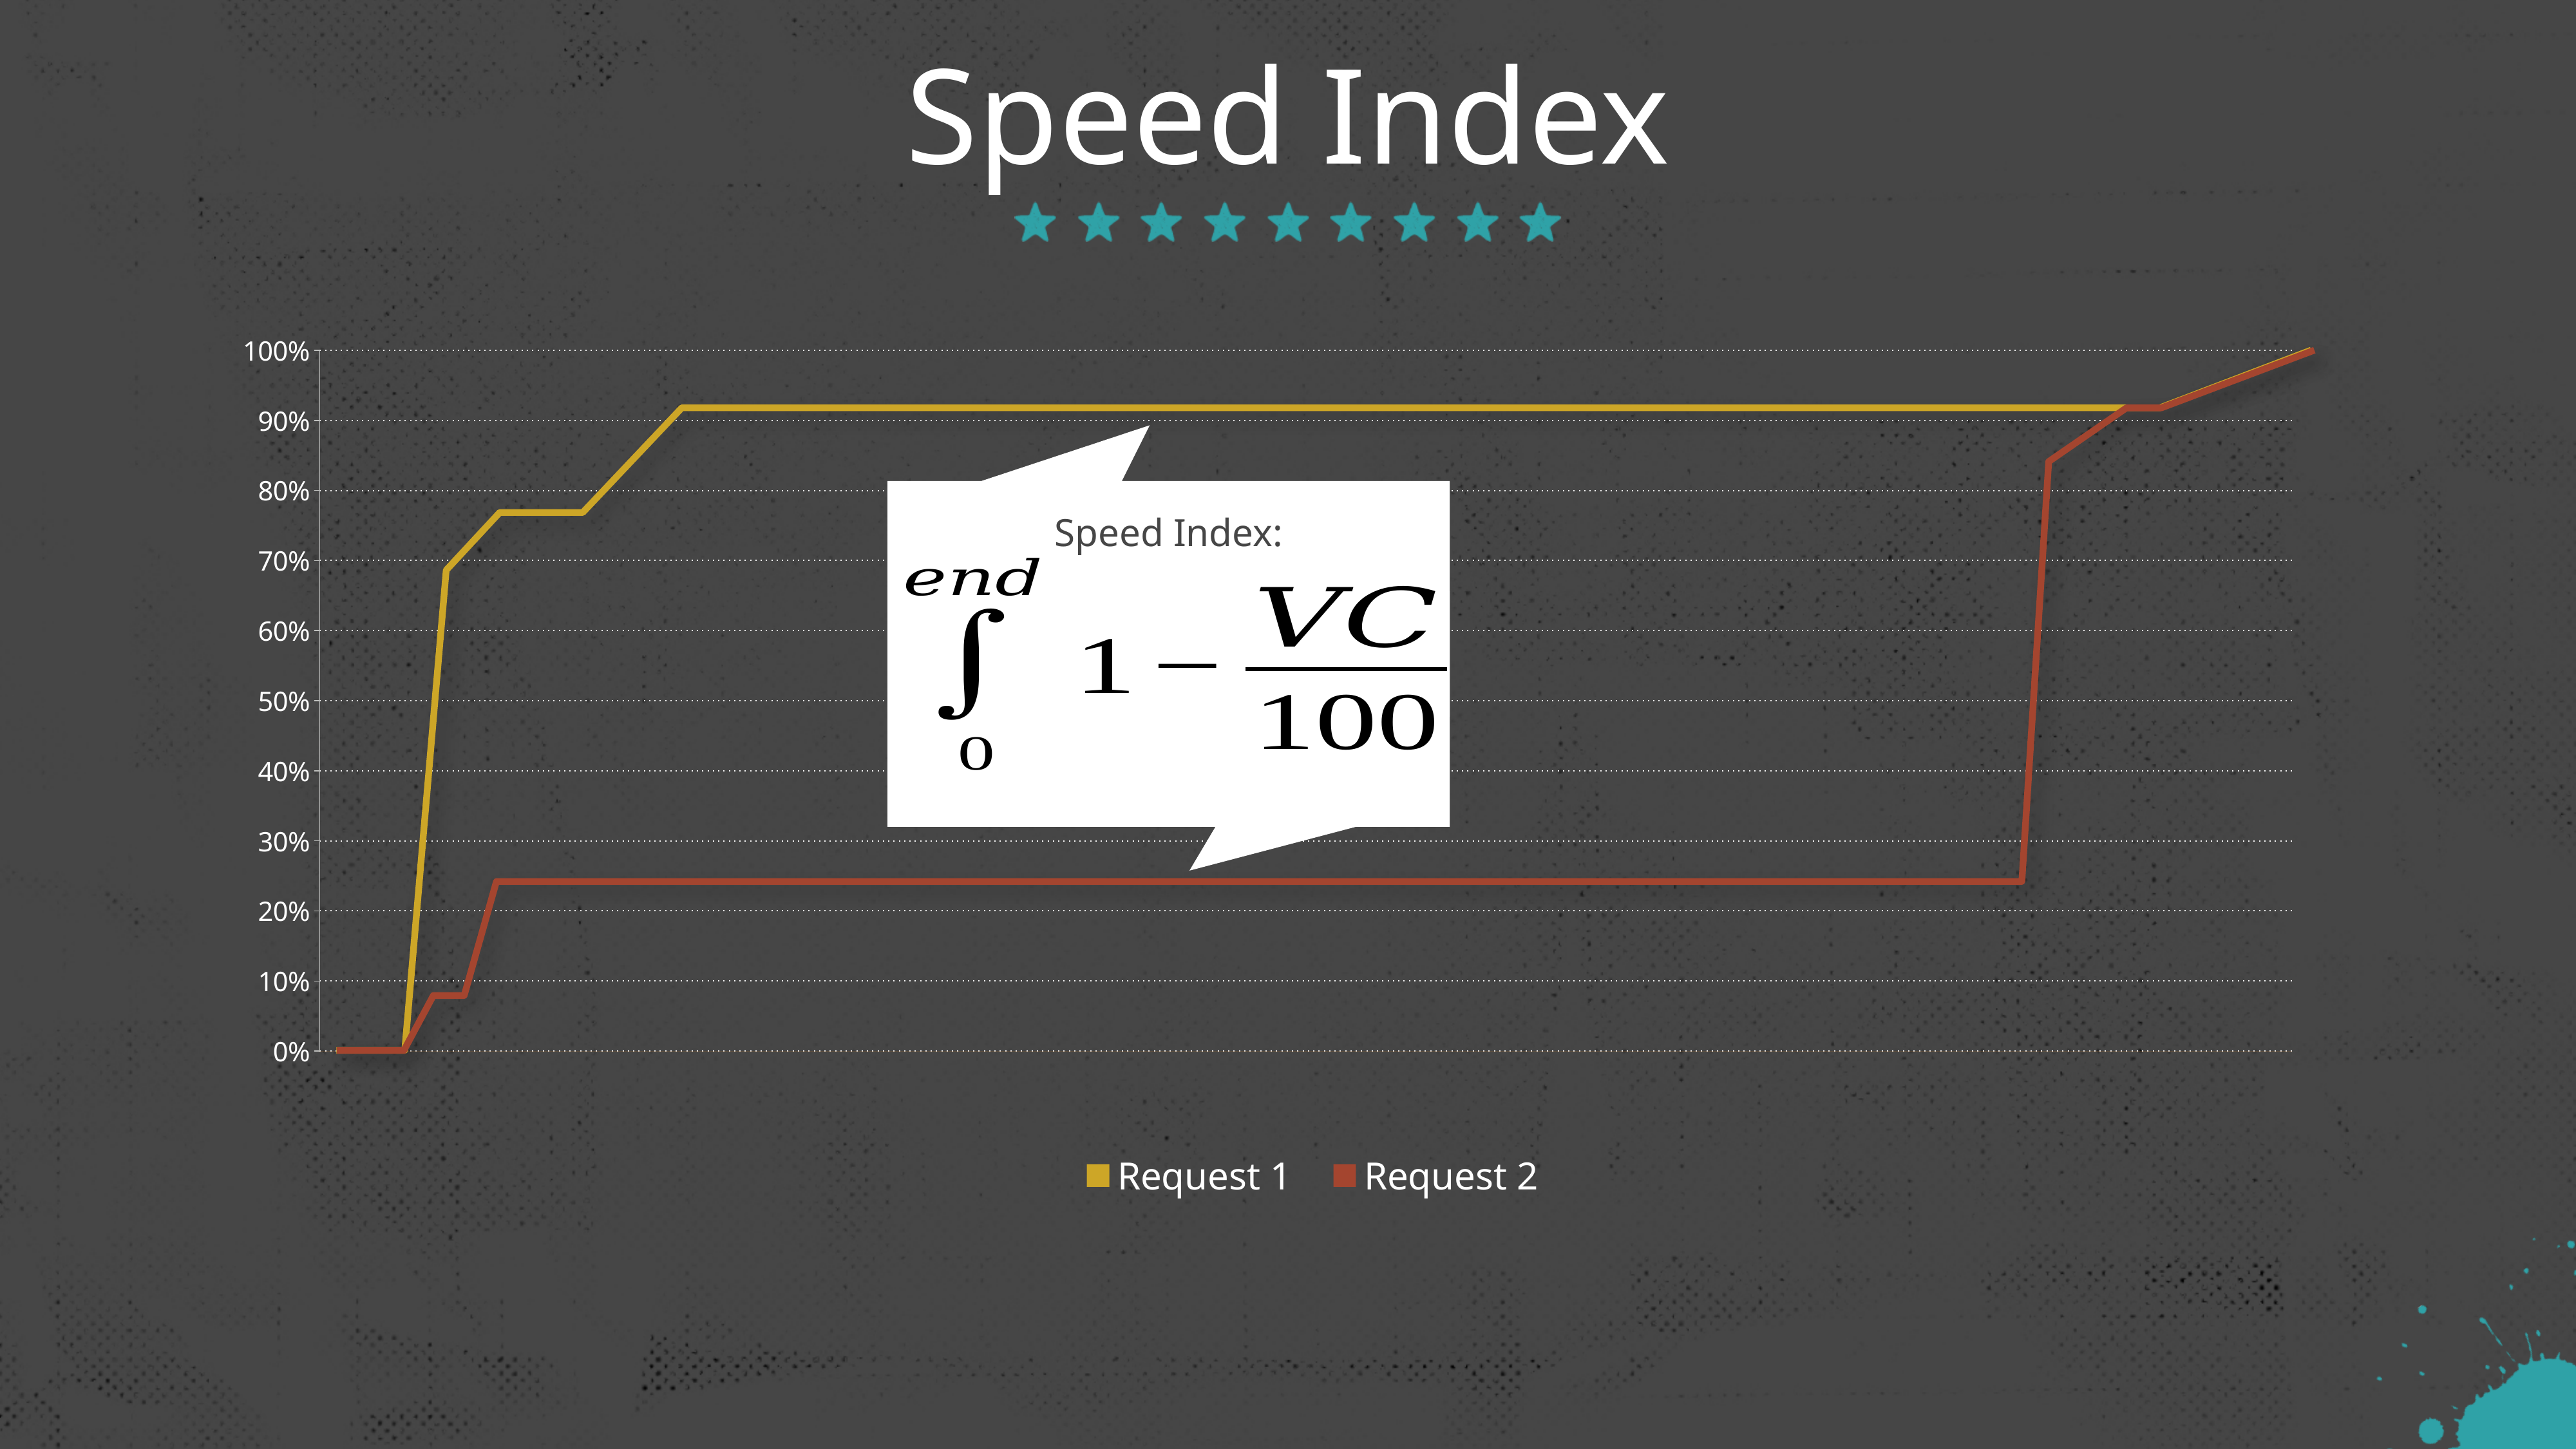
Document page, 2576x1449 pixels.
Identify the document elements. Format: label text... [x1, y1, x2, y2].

title Speed Index [0, 0, 2576, 177]
picture [0, 177, 2576, 1449]
chart [238, 319, 2338, 1218]
